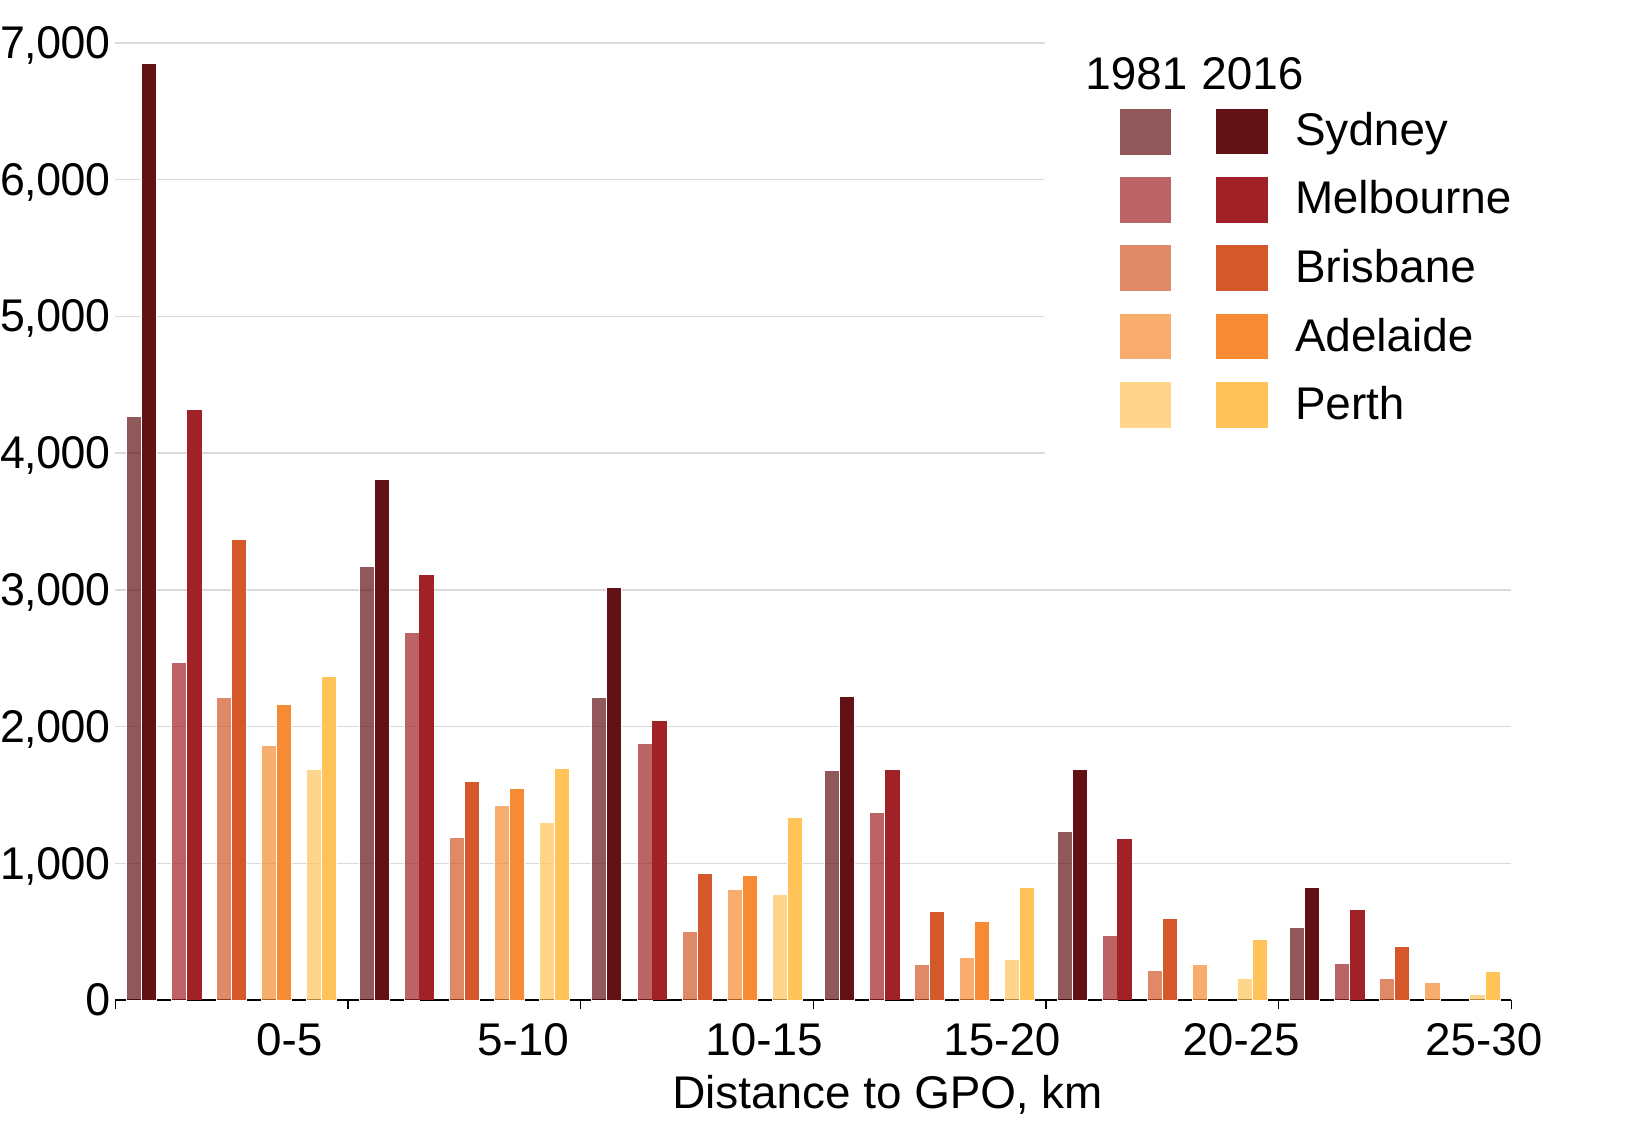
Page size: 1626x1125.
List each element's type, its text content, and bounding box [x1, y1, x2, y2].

text_box Distance to GPO, km [166, 1065, 1609, 1118]
chart [0, 0, 1625, 1058]
